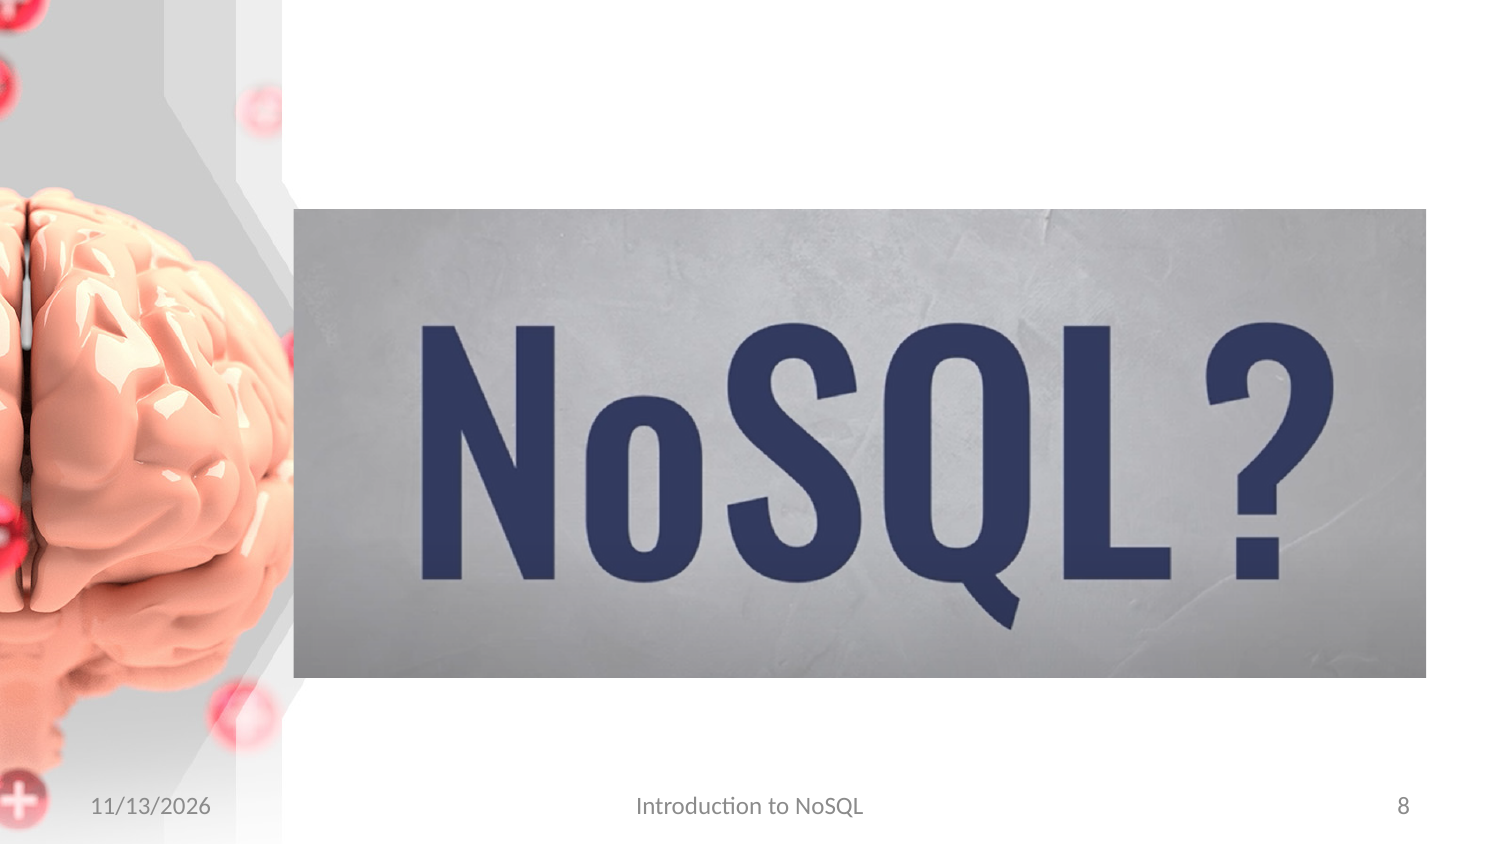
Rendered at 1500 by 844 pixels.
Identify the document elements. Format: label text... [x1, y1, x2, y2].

footer Introduction to NoSQL [512, 782, 988, 827]
slide_number 8 [1074, 782, 1425, 827]
picture [0, 0, 1500, 844]
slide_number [75, 782, 425, 827]
